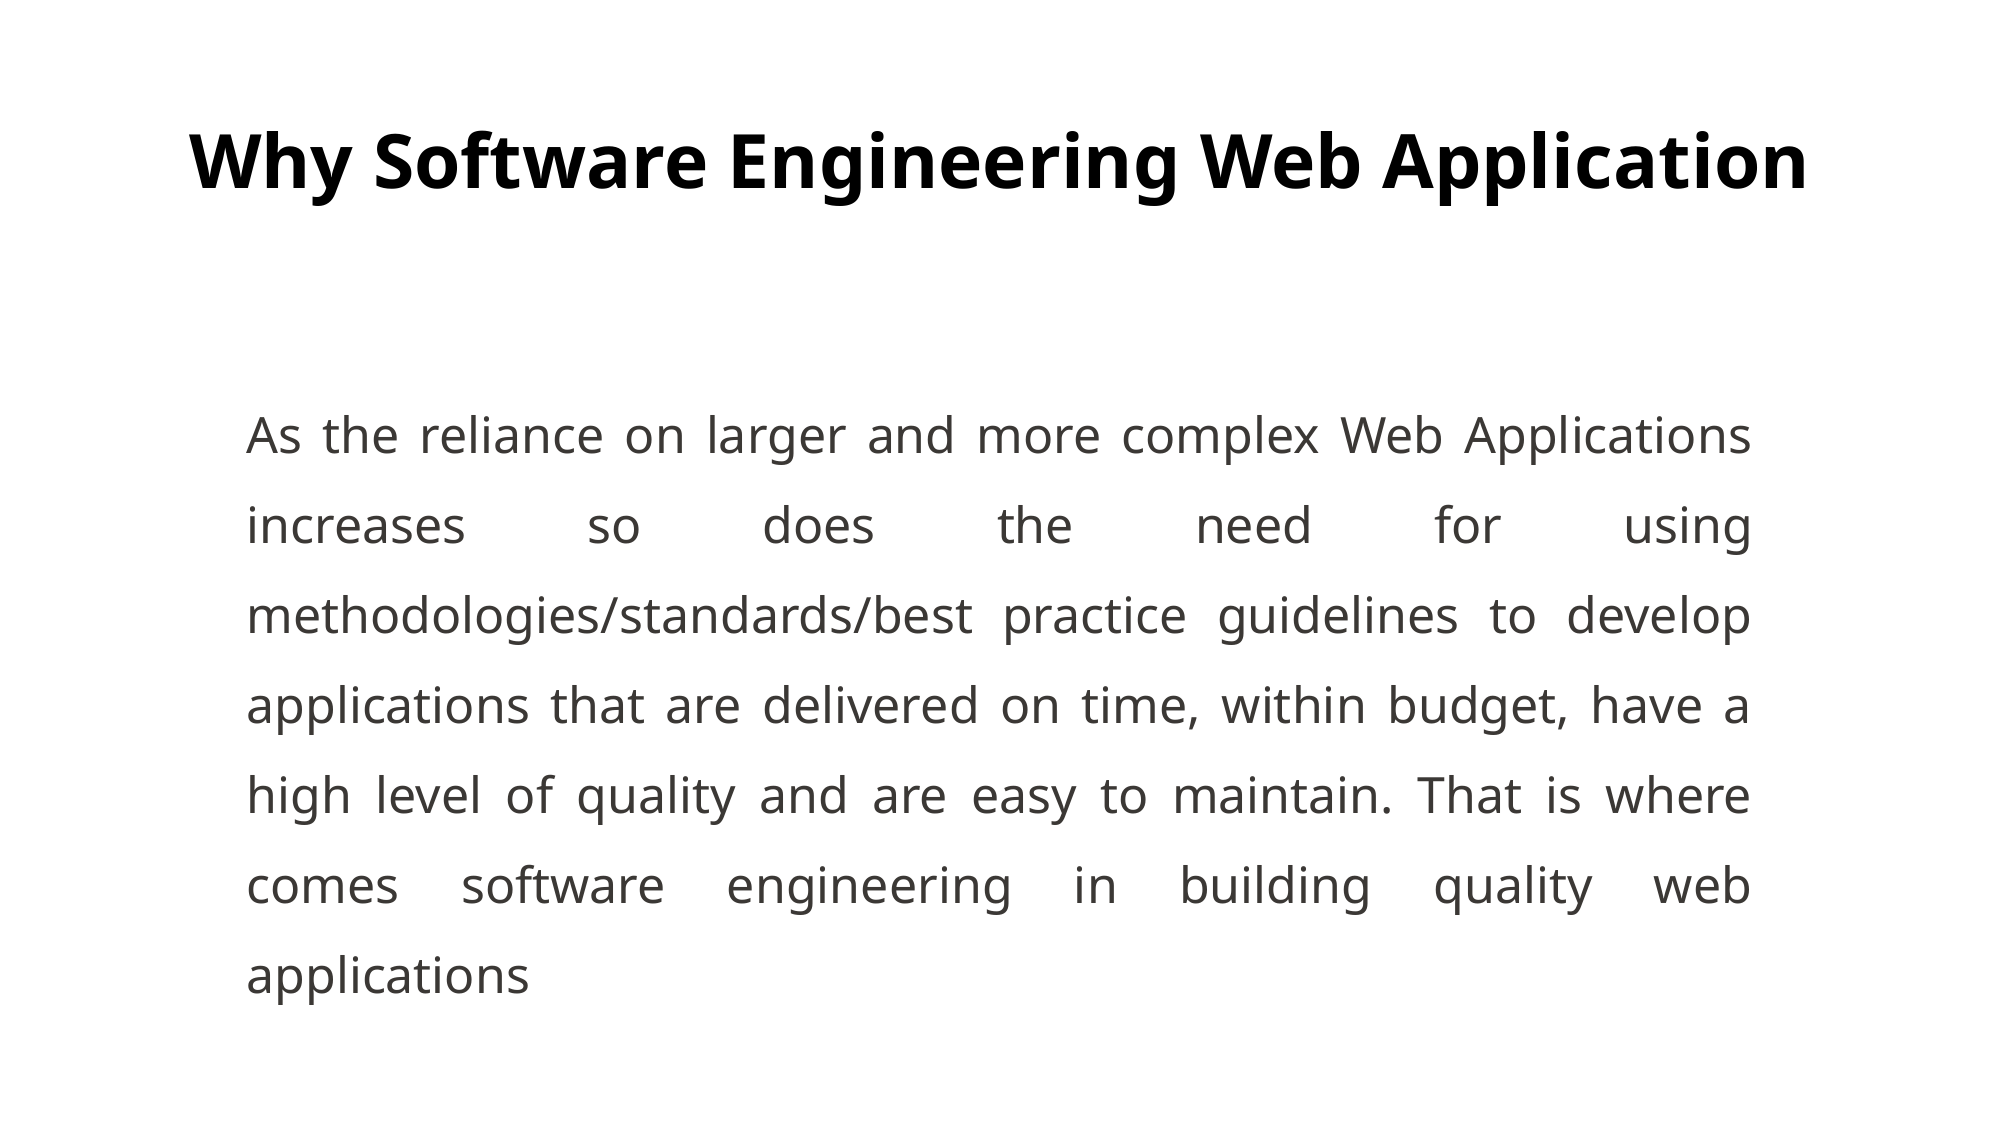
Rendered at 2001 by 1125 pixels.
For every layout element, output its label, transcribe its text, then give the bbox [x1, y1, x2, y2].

text_box Why Software Engineering Web Application [174, 106, 1826, 212]
text_box As the reliance on larger and more complex Web Applications increases so does the need for using methodologies/standards/best practice guidelines to develop applications that are delivered on time, within budget, have a high level of quality and are easy to maintain. That is where comes software engineering in building quality web applications [231, 365, 1768, 1011]
